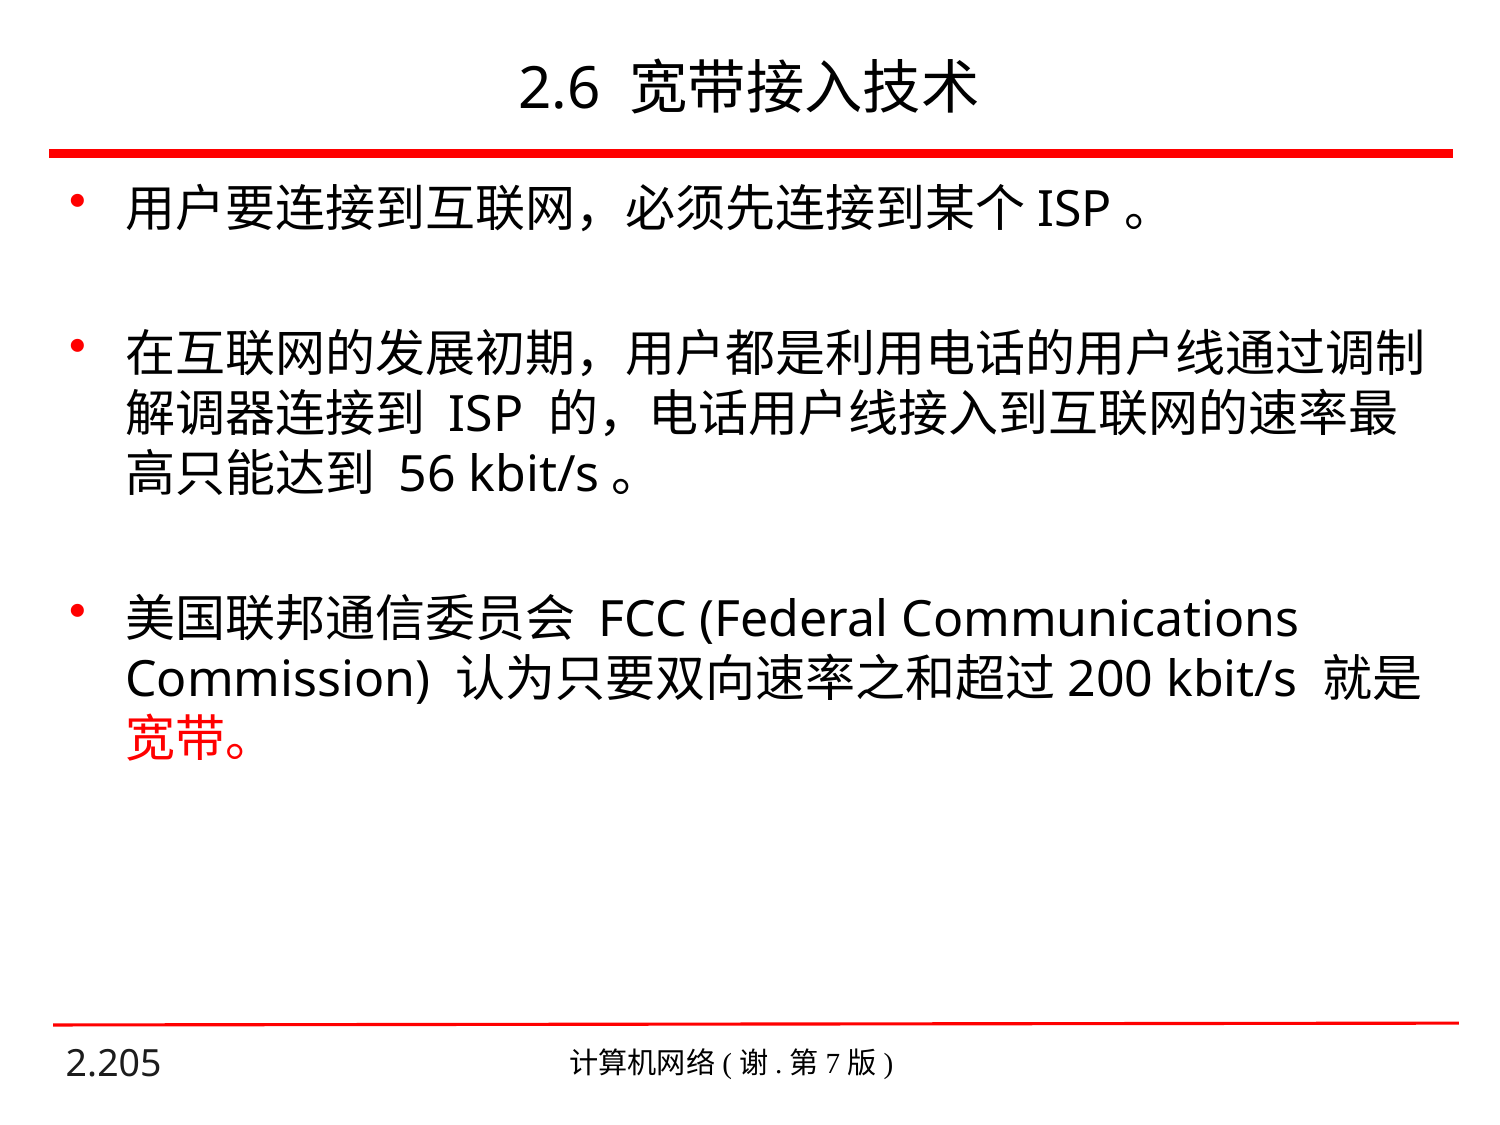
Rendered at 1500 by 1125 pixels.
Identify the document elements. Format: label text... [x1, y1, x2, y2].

list 用户要连接到互联网，必须先连接到某个ISP。 在互联网的发展初期，用户都是利用电话的用户线通过调制解调器连接到 ISP 的，电话用户线接入到互联网的速率最高只能达到 56 kbit/s。 美国联邦通信委员会 FCC (Federal Communications Commission) 认为只要双向速率之和超过200 kbit/s 就是宽带。 [53, 168, 1447, 1014]
title 2.6 宽带接入技术 [58, 33, 1440, 137]
